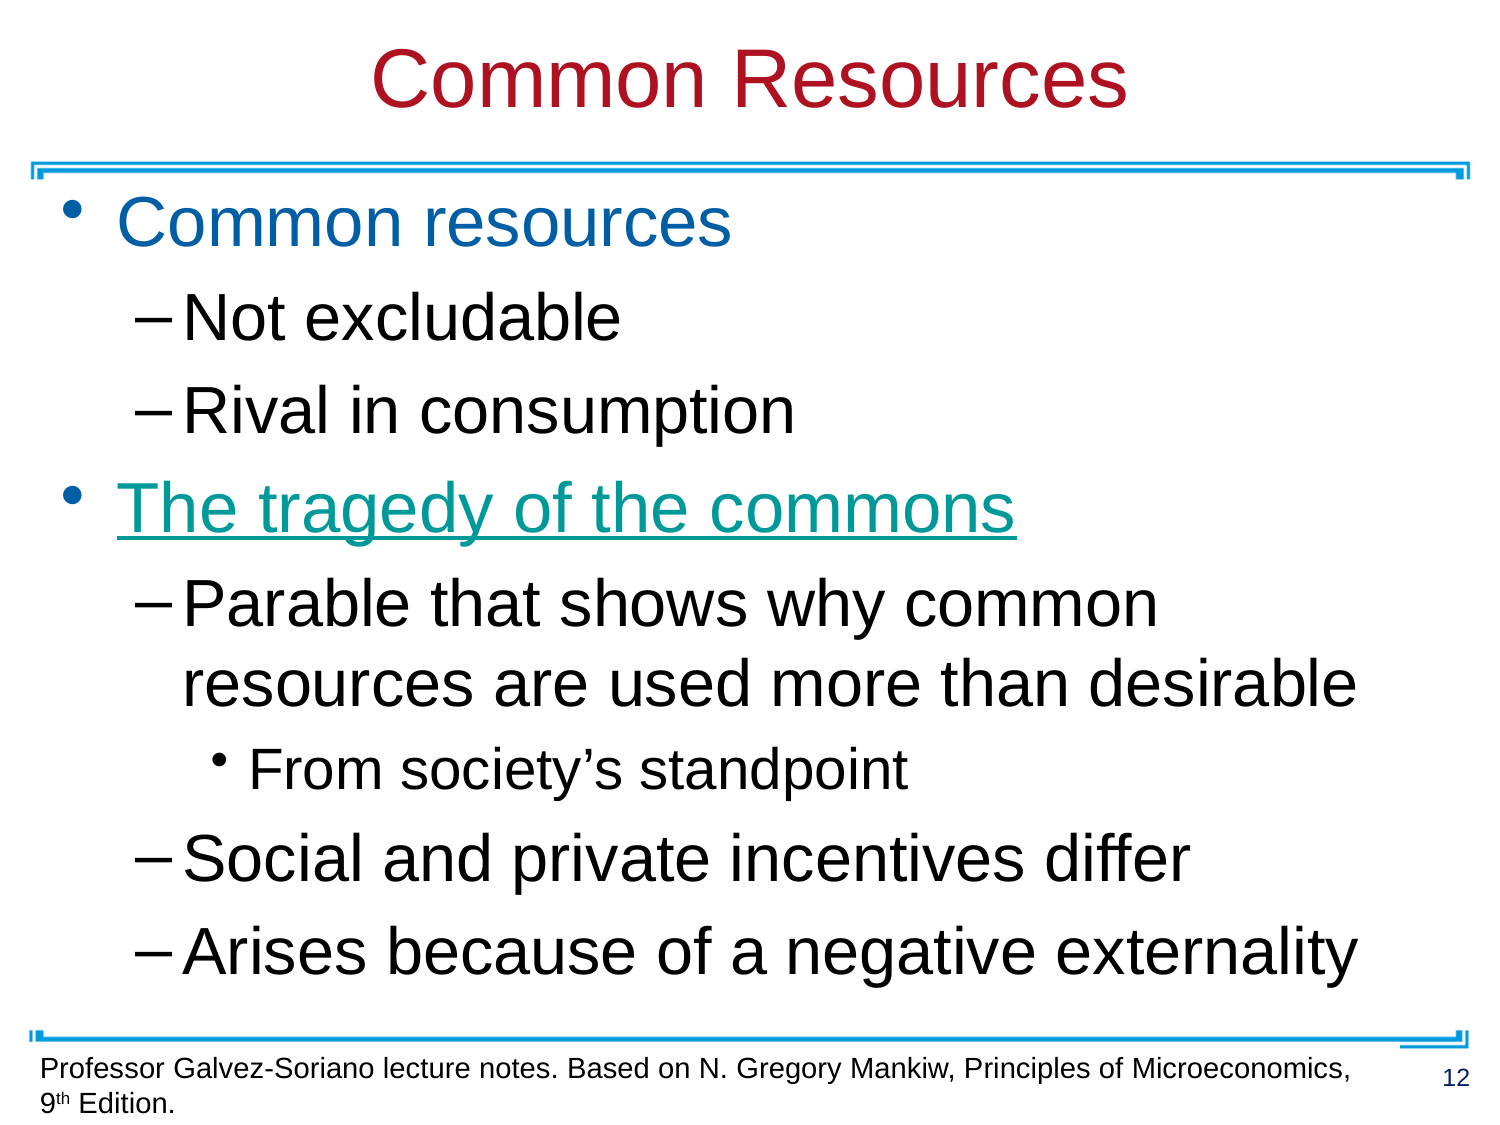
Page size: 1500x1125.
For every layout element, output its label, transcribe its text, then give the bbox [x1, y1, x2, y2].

title Common Resources [109, 16, 1391, 158]
picture [25, 154, 1475, 186]
list Common resources Not excludable Rival in consumption The tragedy of the commons Parable that shows why common resources are used more than desirable From society’s standpoint Social and private incentives differ Arises because of a negative externality [45, 168, 1455, 1013]
slide_number 12 [1412, 1052, 1500, 1117]
text_box Professor Galvez-Soriano lecture notes. Based on N. Gregory Mankiw, Principles of Microeconomics, 9th Edition. [24, 1041, 1400, 1125]
picture [25, 1024, 1475, 1057]
